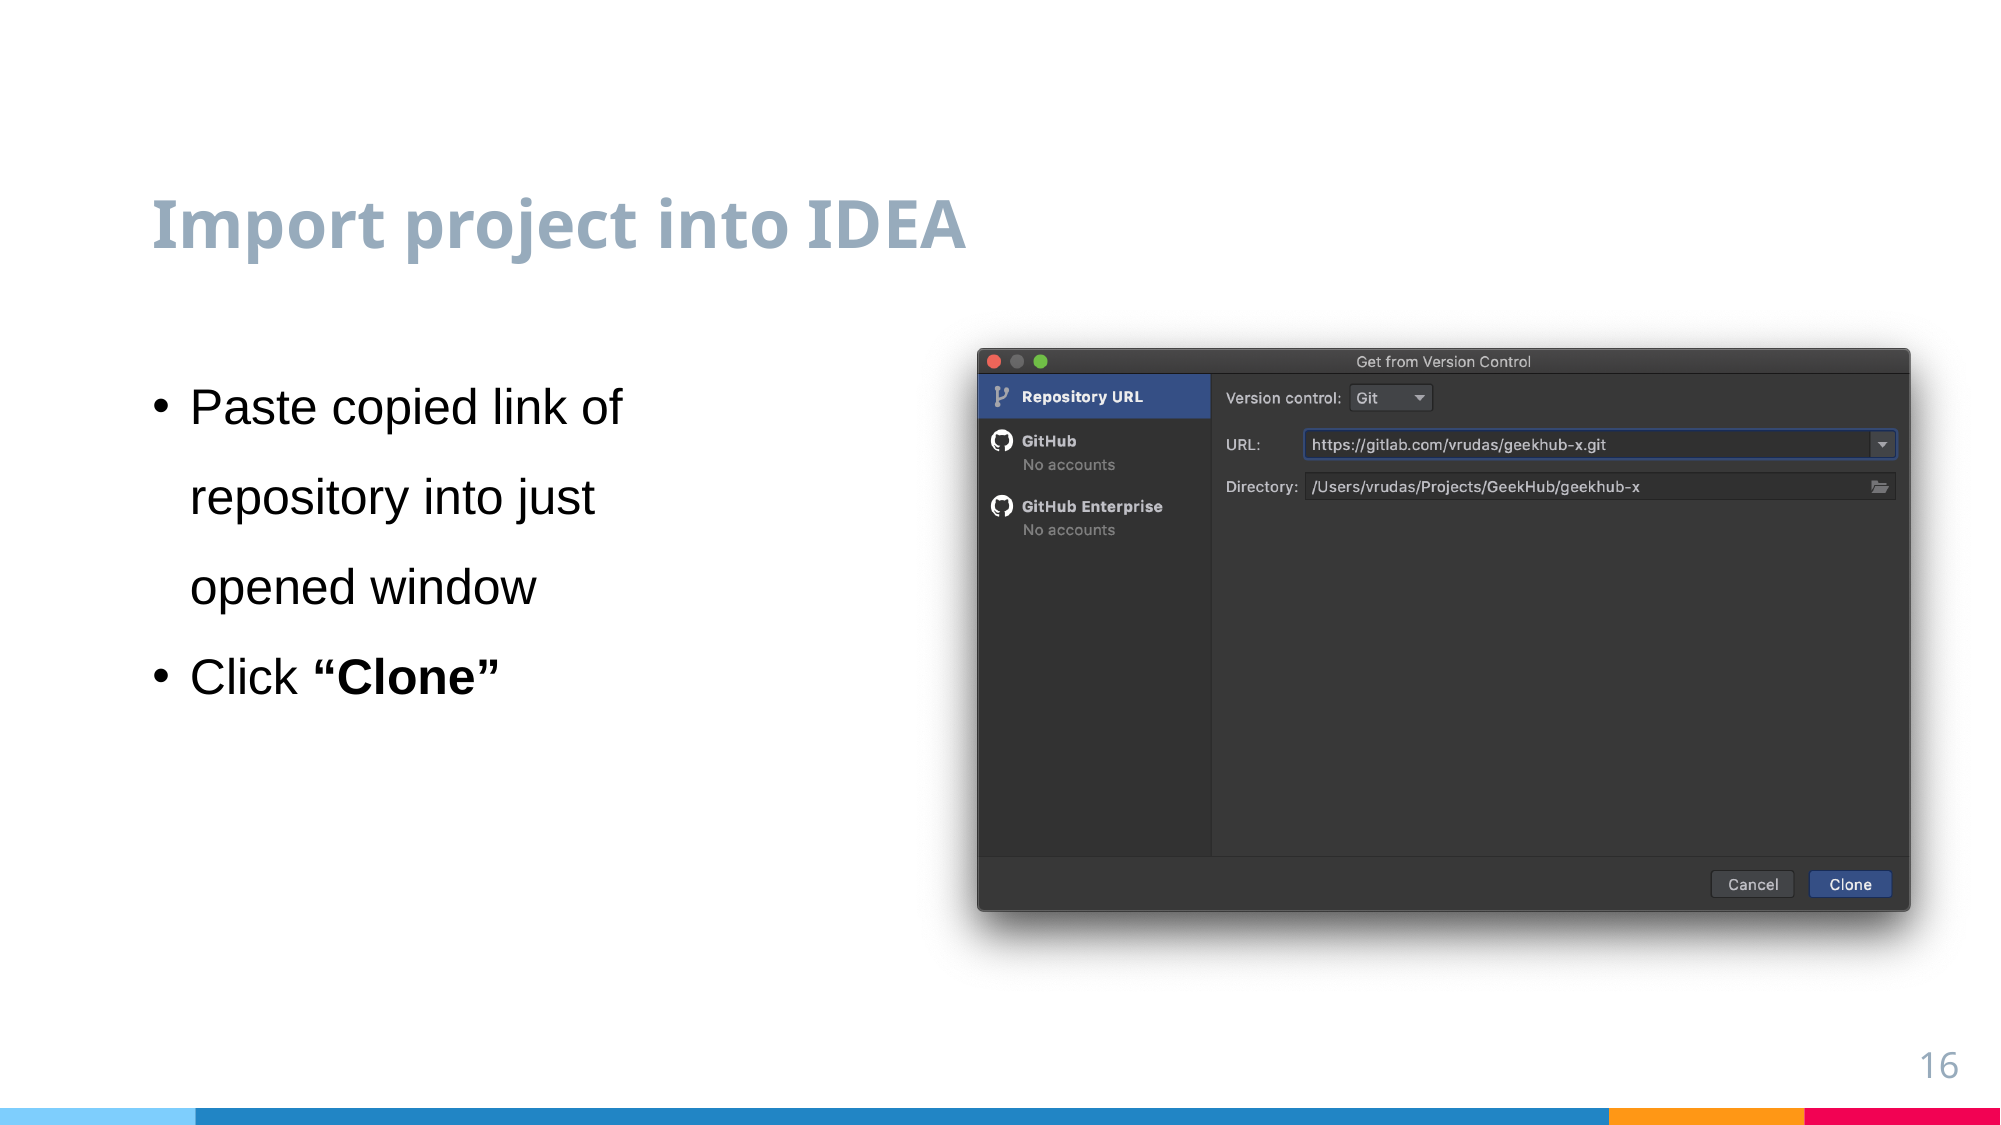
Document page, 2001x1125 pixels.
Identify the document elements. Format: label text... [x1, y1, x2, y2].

title Import project into IDEA [137, 59, 1863, 278]
text_box Paste copied link of repository into just opened window Click “Clone” [137, 337, 783, 963]
slide_number 16 [1854, 1027, 1975, 1096]
picture [912, 303, 1976, 997]
